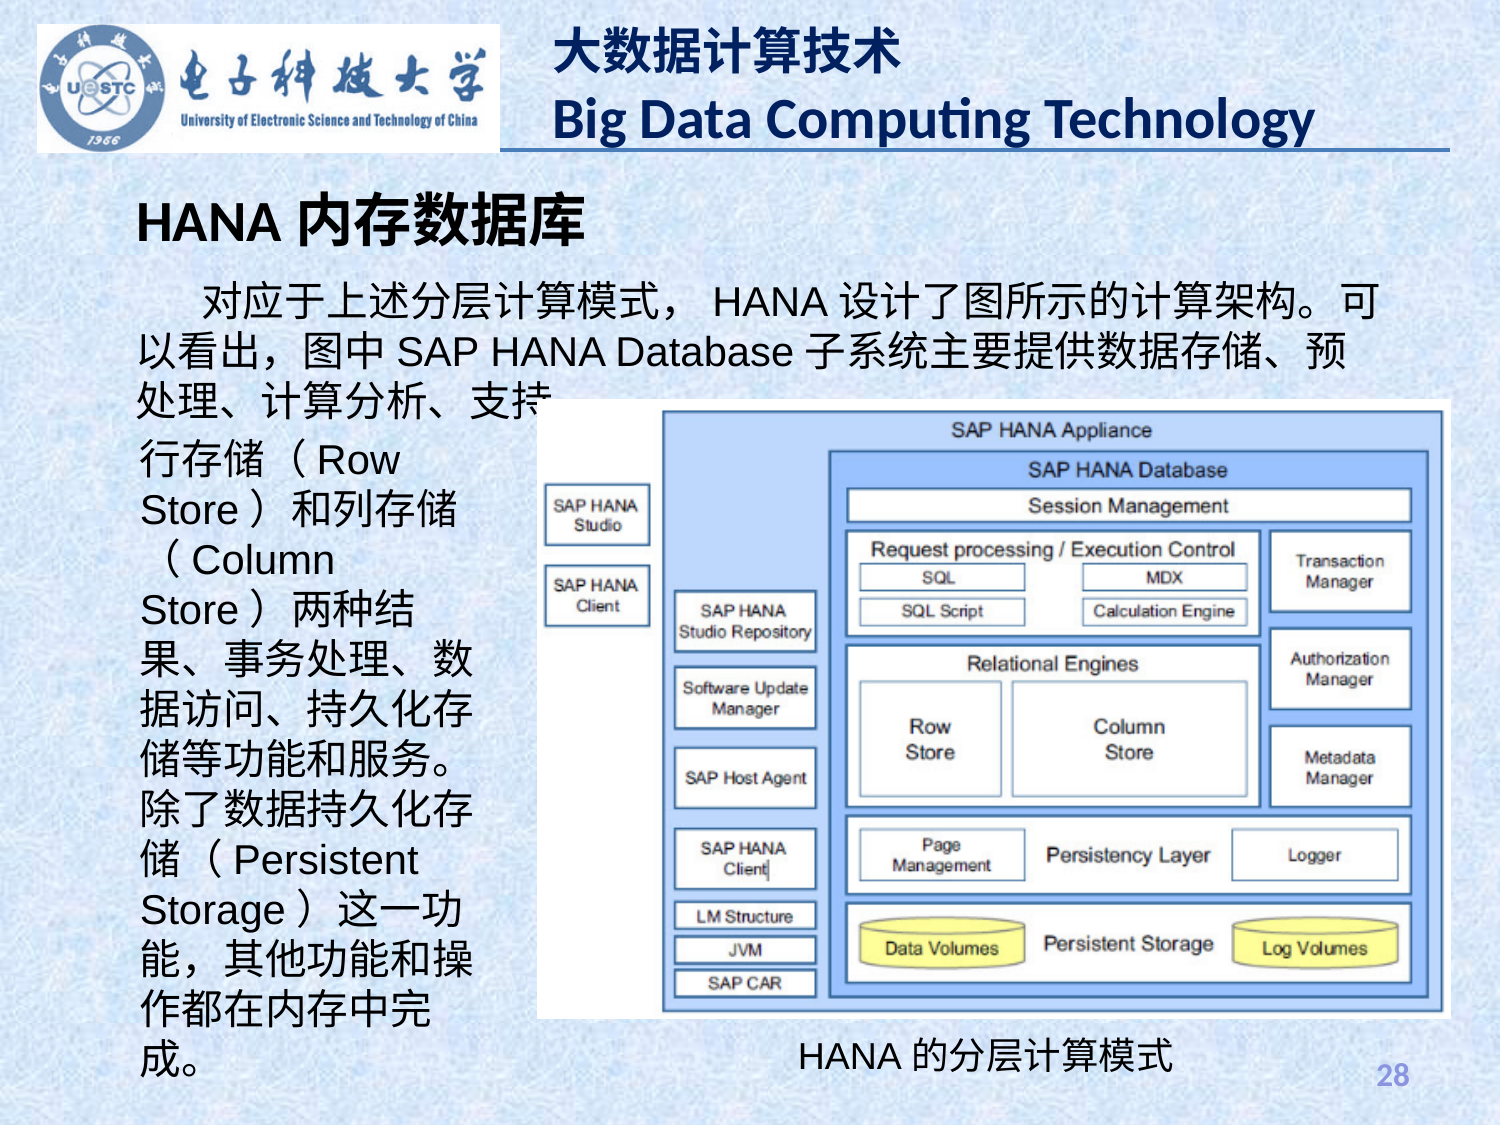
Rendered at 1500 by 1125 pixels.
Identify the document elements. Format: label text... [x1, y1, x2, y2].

text_box HANA的分层计算模式 [772, 1027, 1189, 1085]
text_box HANA内存数据库 [121, 175, 1422, 260]
slide_number 28 [1074, 1042, 1425, 1103]
picture [0, 0, 1500, 1125]
text_box 对应于上述分层计算模式，HANA设计了图所示的计算架构。可以看出，图中SAP HANA Database子系统主要提供数据存储、预处理、计算分析、支持 [120, 267, 1396, 433]
text_box 大数据计算技术 Big Data Computing Technology [537, 12, 1450, 149]
text_box 行存储（Row Store）和列存储（Column Store）两种结果、事务处理、数据访问、持久化存储等功能和服务。除了数据持久化存储（Persistent Storage）这一功能，其他功能和操作都在内存中完成。 [124, 425, 504, 1090]
